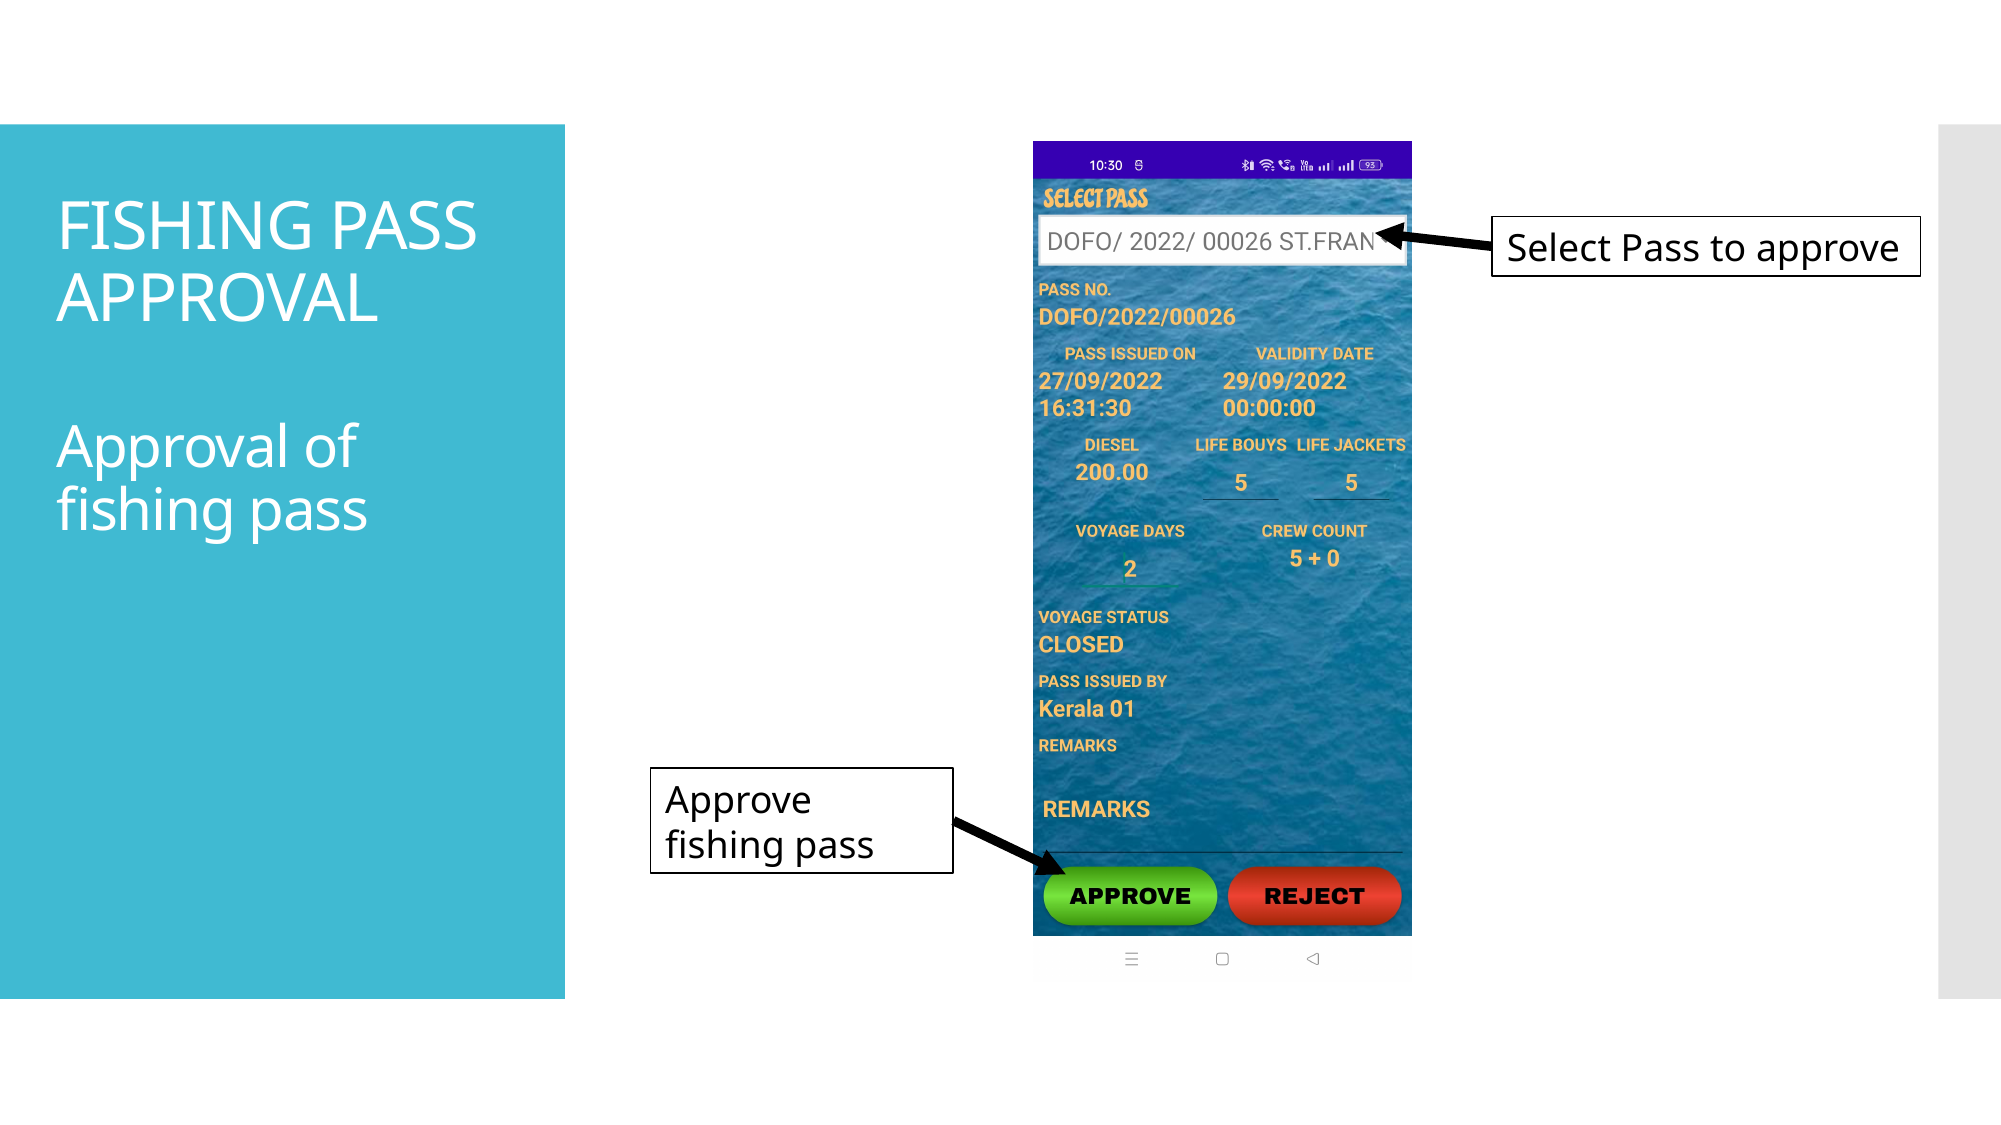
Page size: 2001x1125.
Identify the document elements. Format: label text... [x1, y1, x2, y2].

text_box Select Pass to approve [1491, 216, 1921, 277]
text_box Approve fishing pass [650, 767, 954, 874]
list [1033, 141, 1412, 982]
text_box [1374, 232, 1493, 247]
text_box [953, 821, 1067, 875]
title FISHING PASS APPROVAL Approval of fishing pass [41, 184, 525, 940]
